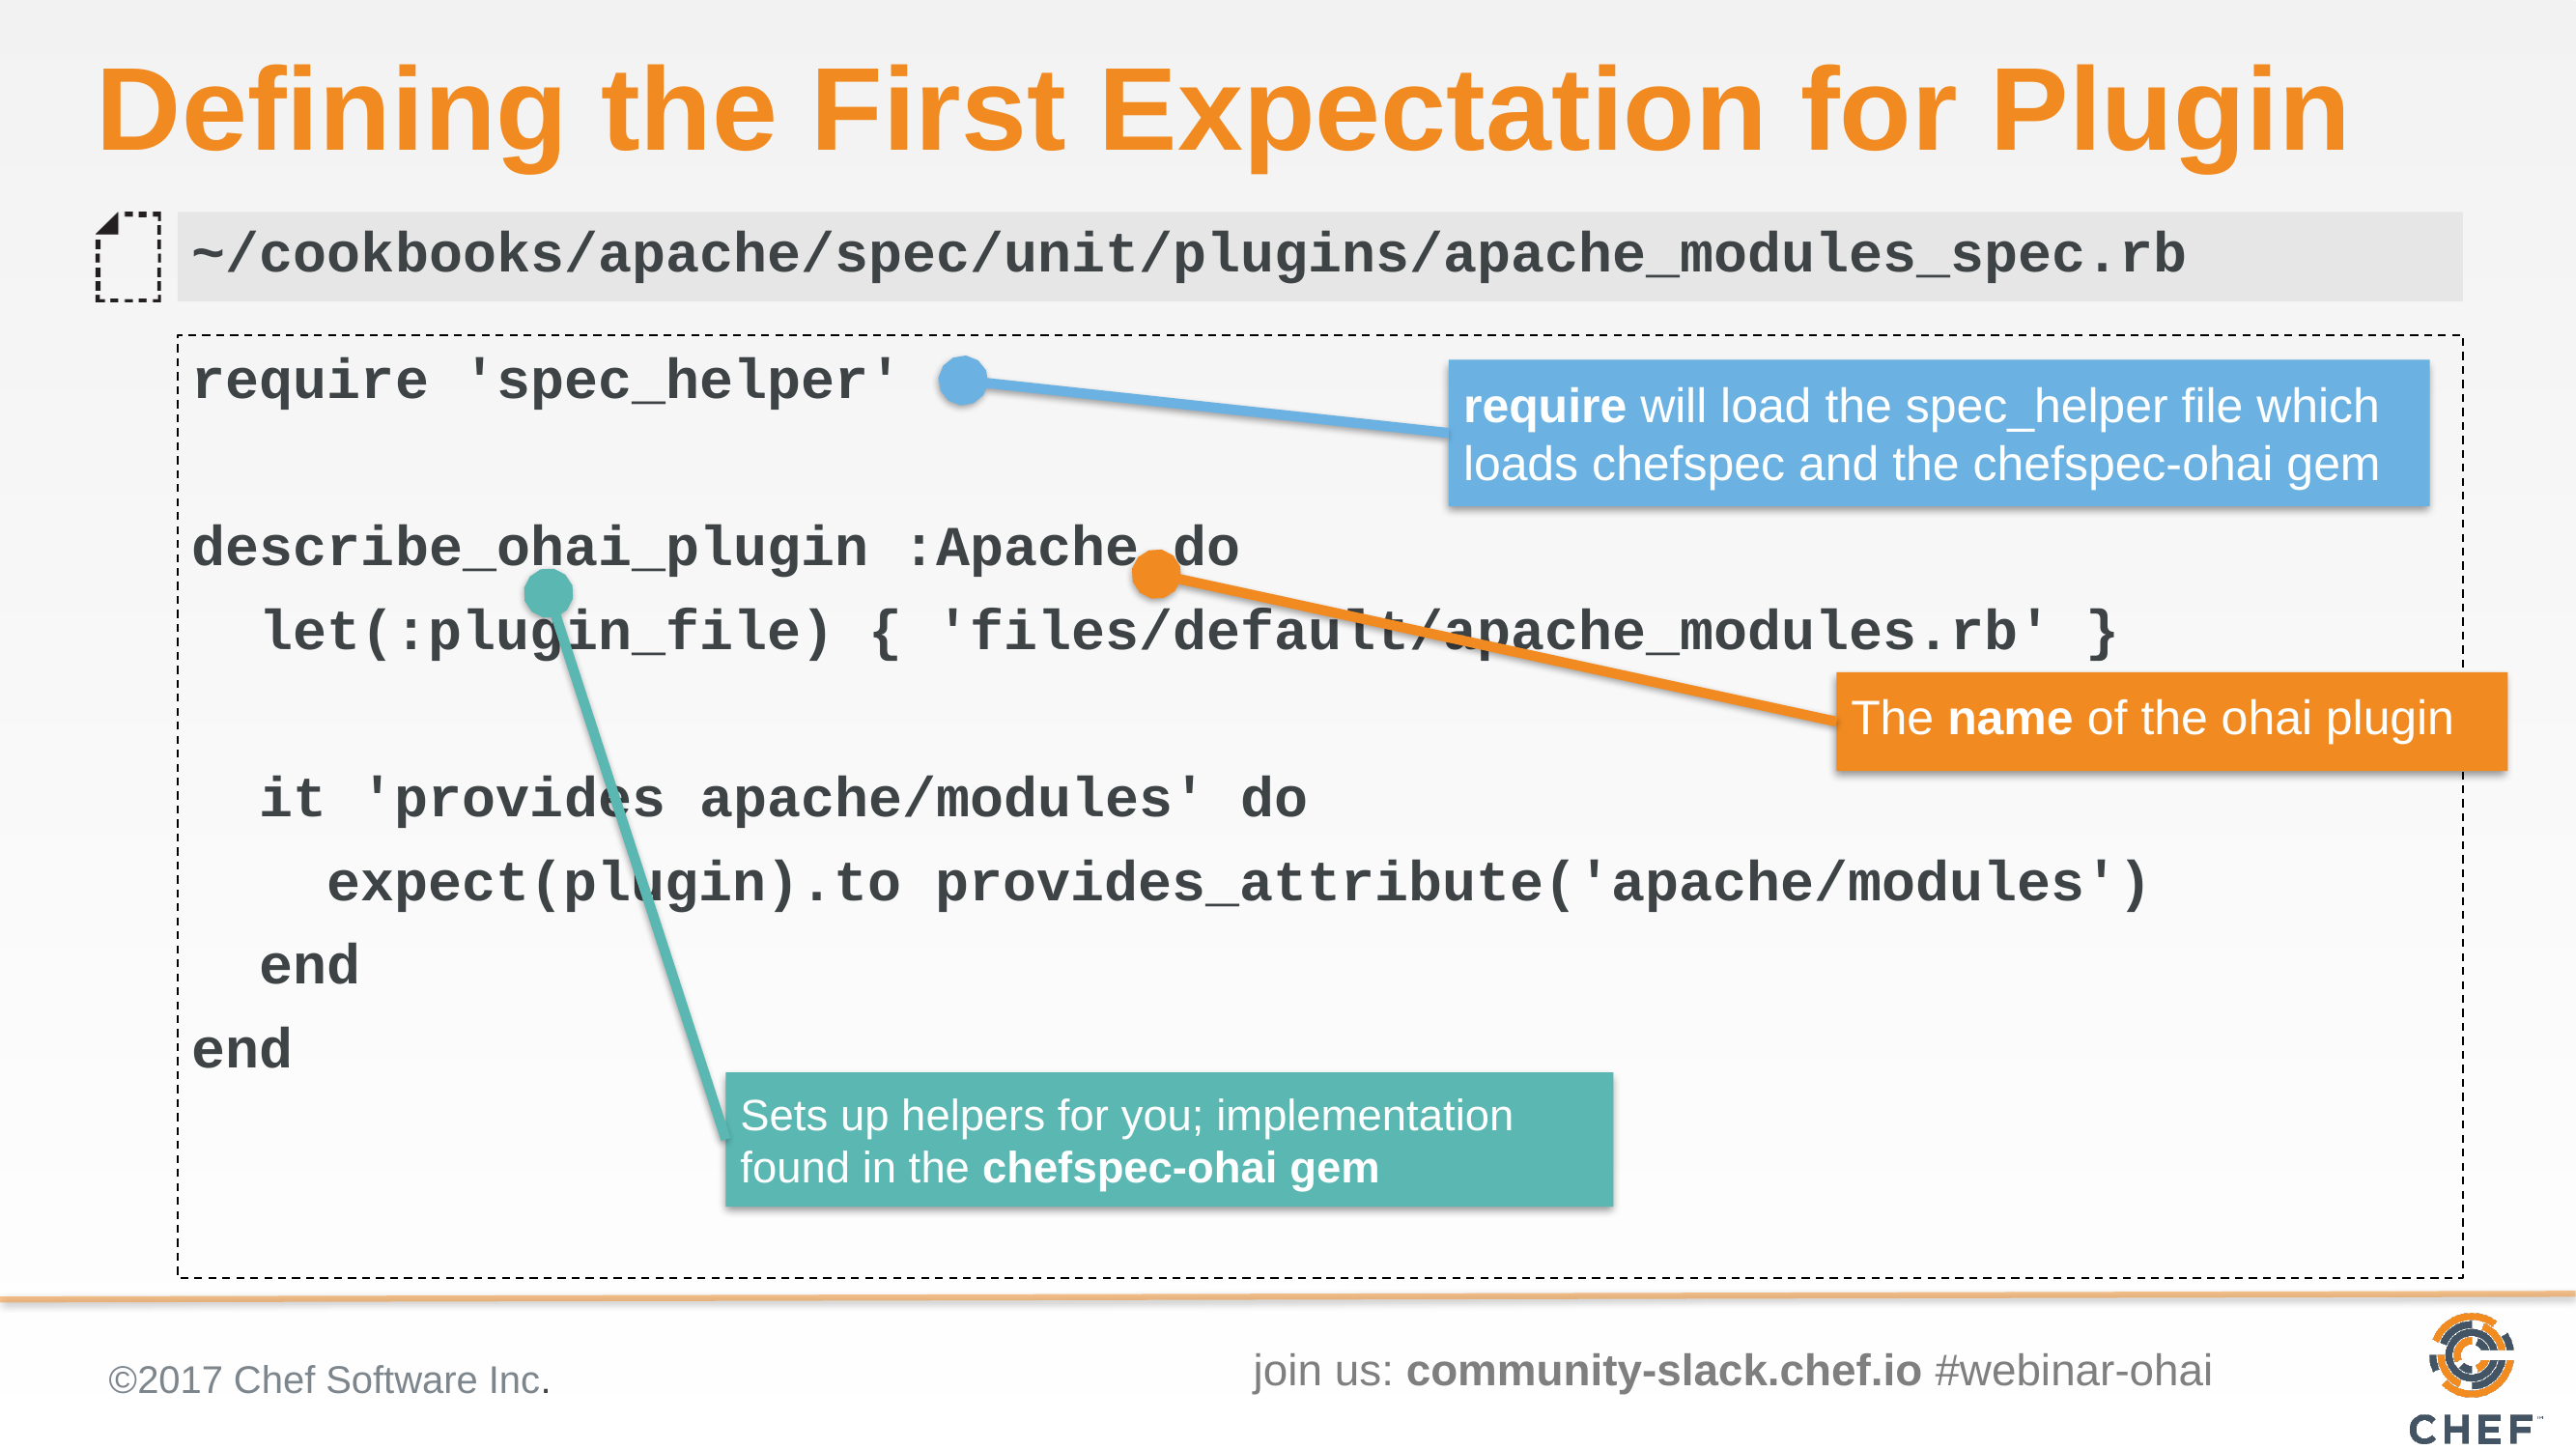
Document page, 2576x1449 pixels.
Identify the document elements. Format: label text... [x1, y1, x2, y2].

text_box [963, 380, 1450, 434]
text_box Sets up helpers for you; implementation found in the chefspec-ohai gem [722, 1069, 1617, 1209]
picture [2399, 1297, 2551, 1449]
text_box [548, 592, 726, 1140]
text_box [1156, 573, 1837, 723]
list ~/cookbooks/apache/spec/unit/plugins/apache_modules_spec.rb [177, 212, 2463, 302]
text_box The name of the ohai plugin [1833, 669, 2511, 774]
text_box require will load the spec_helper file which loads chefspec and the chefspec-ohai gem [1446, 356, 2433, 509]
title Defining the First Expectation for Plugin [96, 48, 2463, 180]
list require 'spec_helper' describe_ohai_plugin :Apache do let(:plugin_file) { 'files/default/apache_modules.rb' } it 'provides apache/modules' do expect(plugin).to provides_attribute('apache/modules') end end [177, 334, 2464, 1279]
